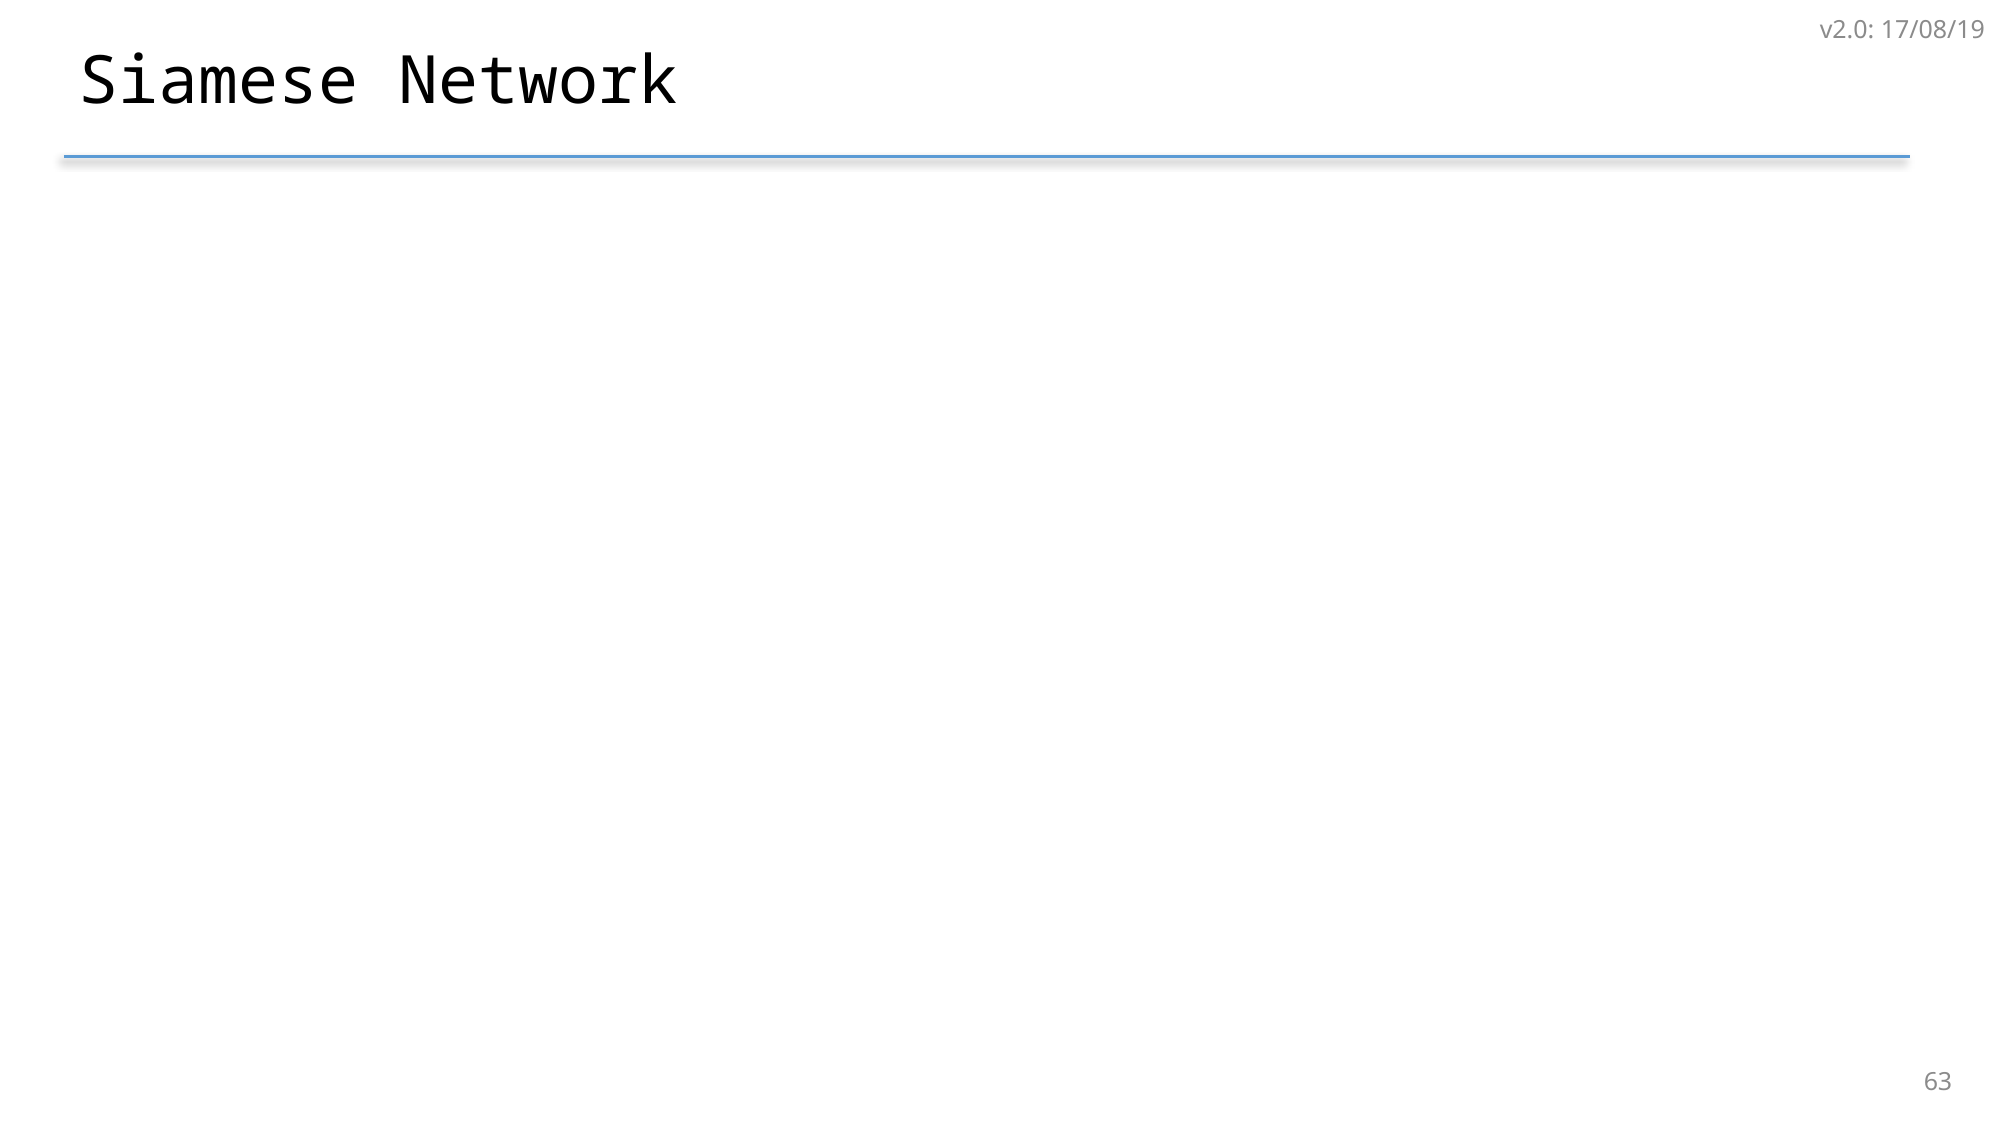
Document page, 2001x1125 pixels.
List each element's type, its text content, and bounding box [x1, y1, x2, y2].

footer v2.0: 17/08/19 [1325, 0, 2000, 61]
slide_number 62 [1517, 1052, 1968, 1113]
title Siamese Network [63, 26, 1911, 138]
